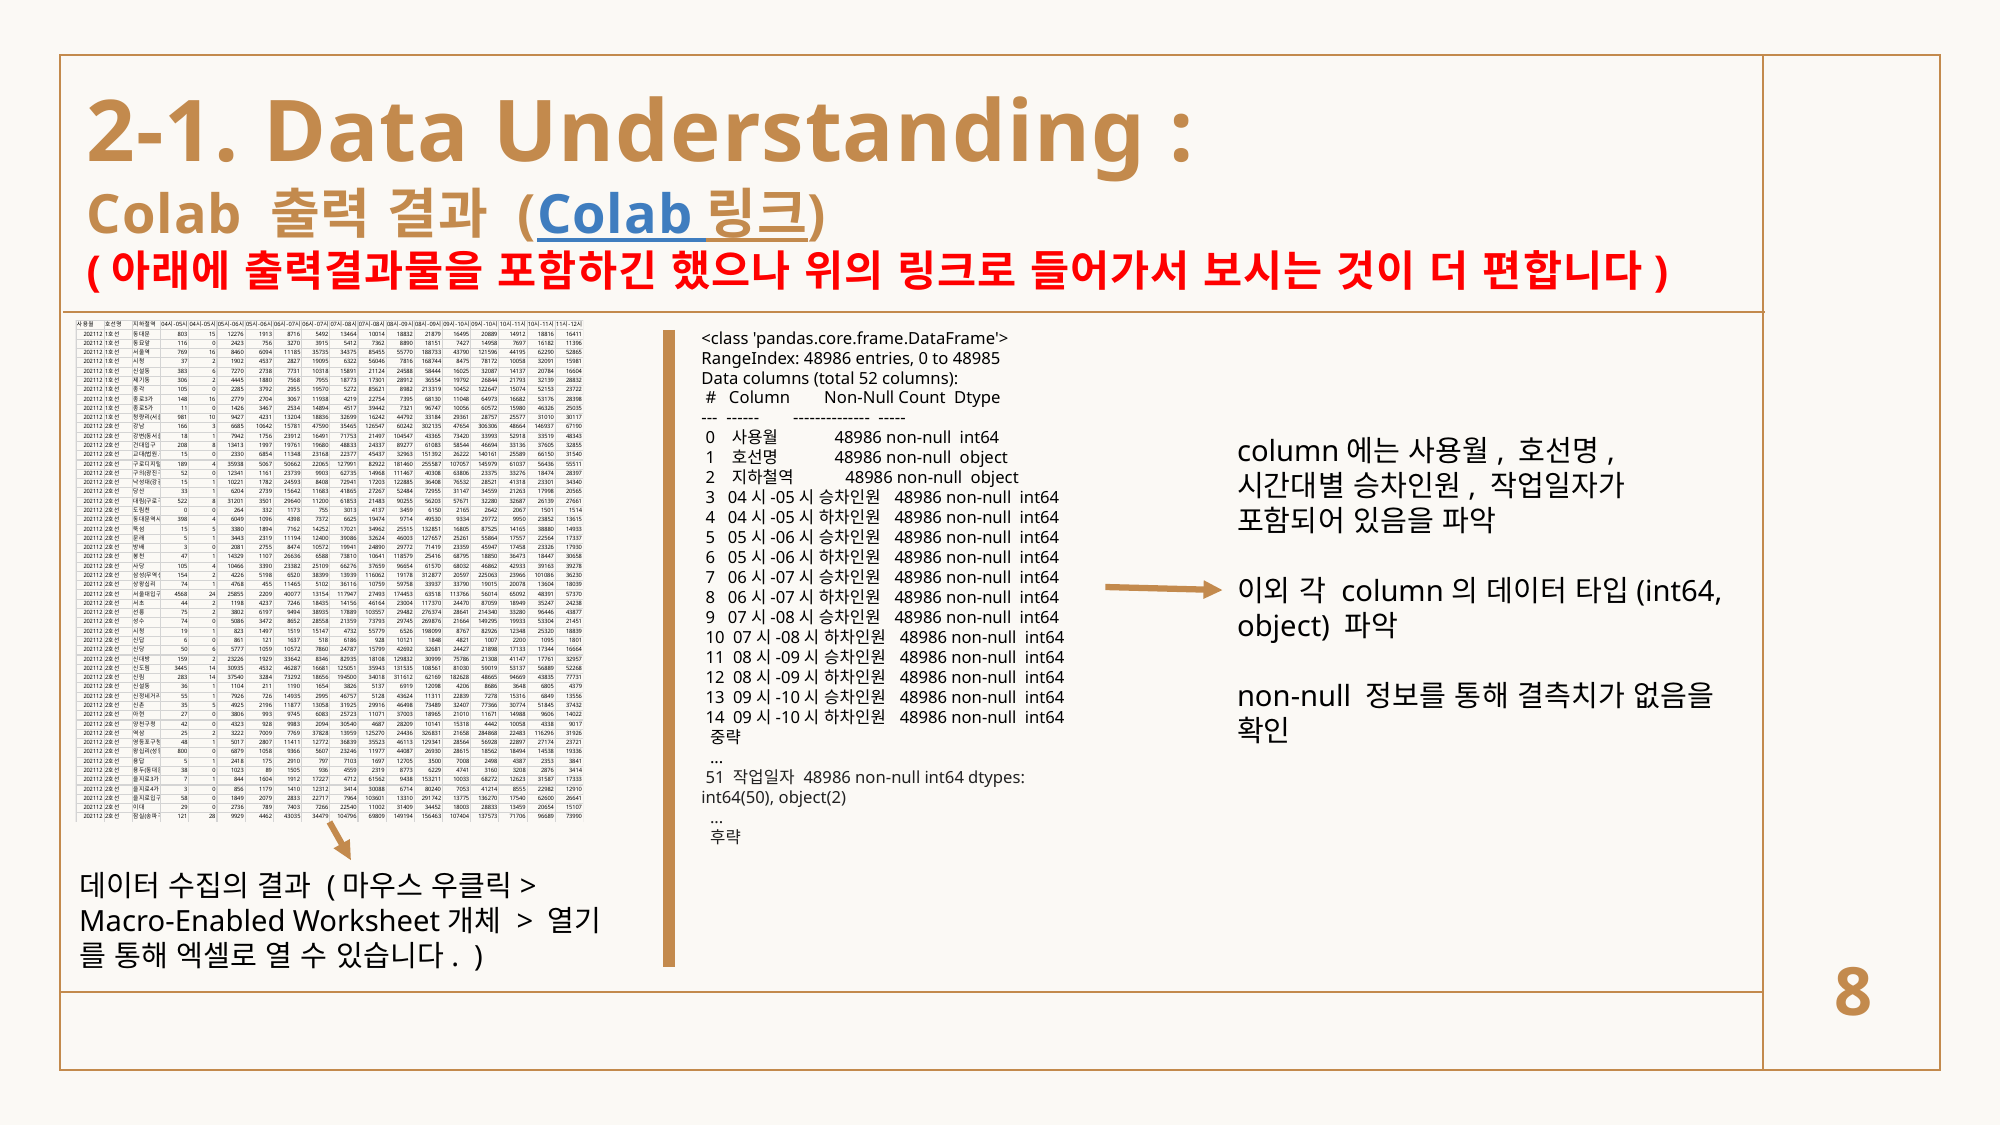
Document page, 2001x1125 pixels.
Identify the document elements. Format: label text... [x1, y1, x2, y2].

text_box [64, 320, 638, 982]
slide_number 8 [1775, 930, 1932, 1055]
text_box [686, 320, 1755, 929]
title 2-1. Data Understanding : Colab 출력 결과 (Colab 링크) (아래에 출력결과물을 포함하긴 했으나 위의 링크로 들어가서 보시는 것이 더 편합니다) [68, 67, 1688, 312]
